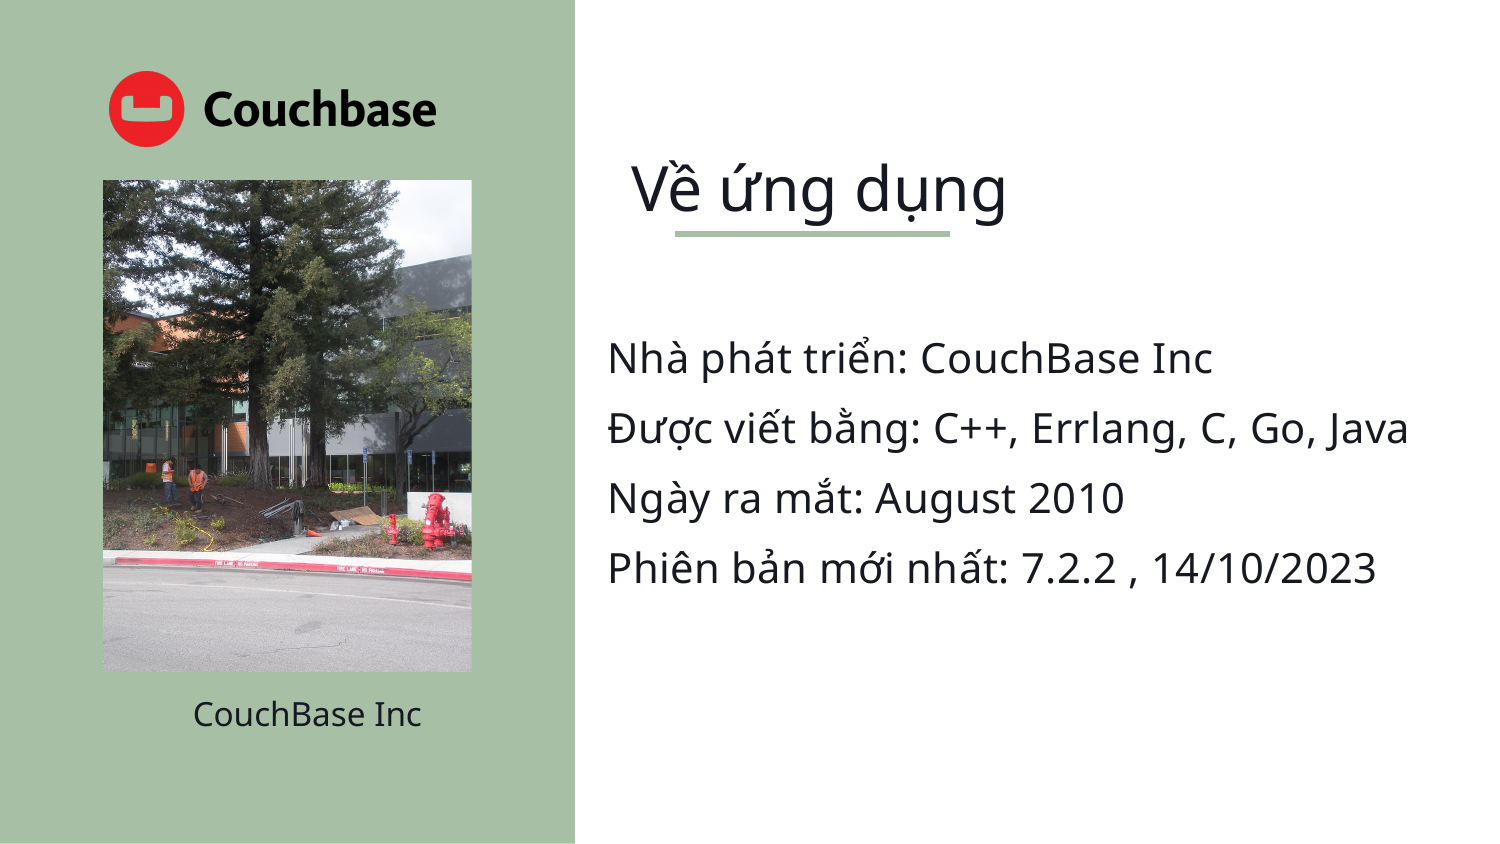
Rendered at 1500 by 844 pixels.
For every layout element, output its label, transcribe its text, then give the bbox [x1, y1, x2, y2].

text_box CouchBase Inc [177, 677, 438, 748]
subtitle Nhà phát triển: CouchBase Inc Được viết bằng: C++, Errlang, C, Go, Java Ngày ra mắt: August 2010 Phiên bản mới nhất: 7.2.2 , 14/10/2023 [592, 296, 1463, 817]
picture [108, 71, 436, 148]
text_box Về ứng dụng [616, 134, 1025, 240]
text_box [101, 178, 474, 674]
text_box [0, 0, 577, 844]
